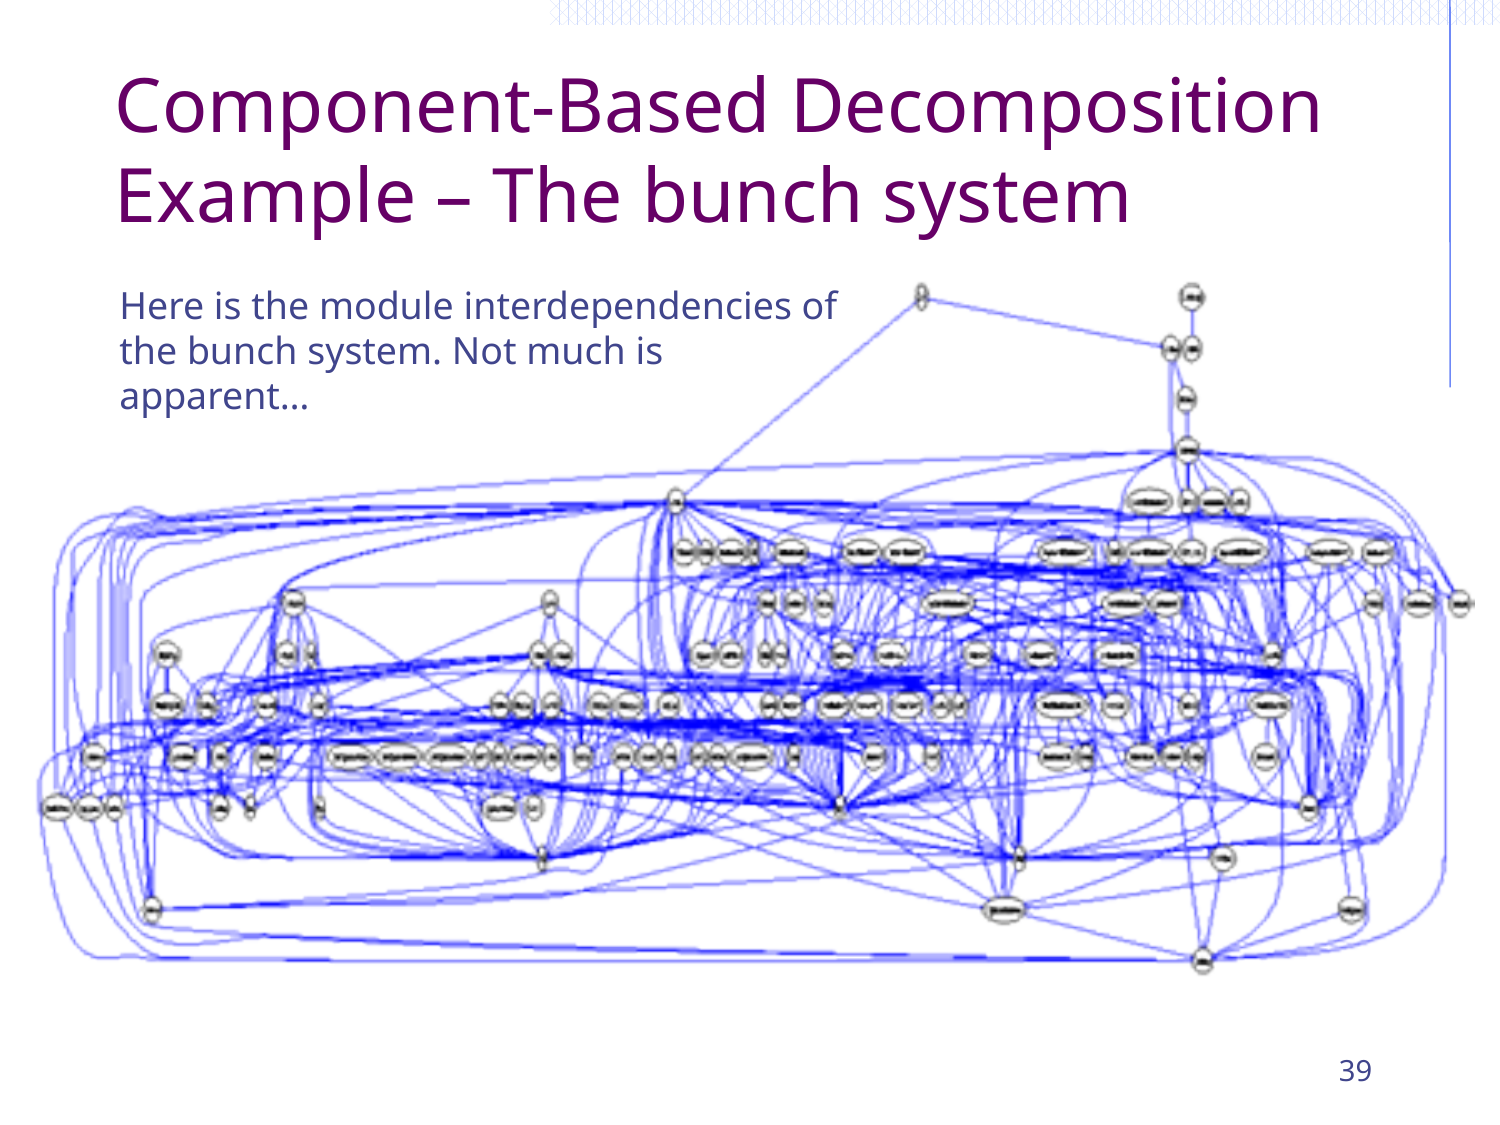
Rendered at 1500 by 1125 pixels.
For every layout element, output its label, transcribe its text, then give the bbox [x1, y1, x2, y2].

title Component-Based Decomposition Example – The bunch system [99, 50, 1375, 238]
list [24, 273, 1476, 1027]
slide_number 39 [1074, 1036, 1388, 1100]
